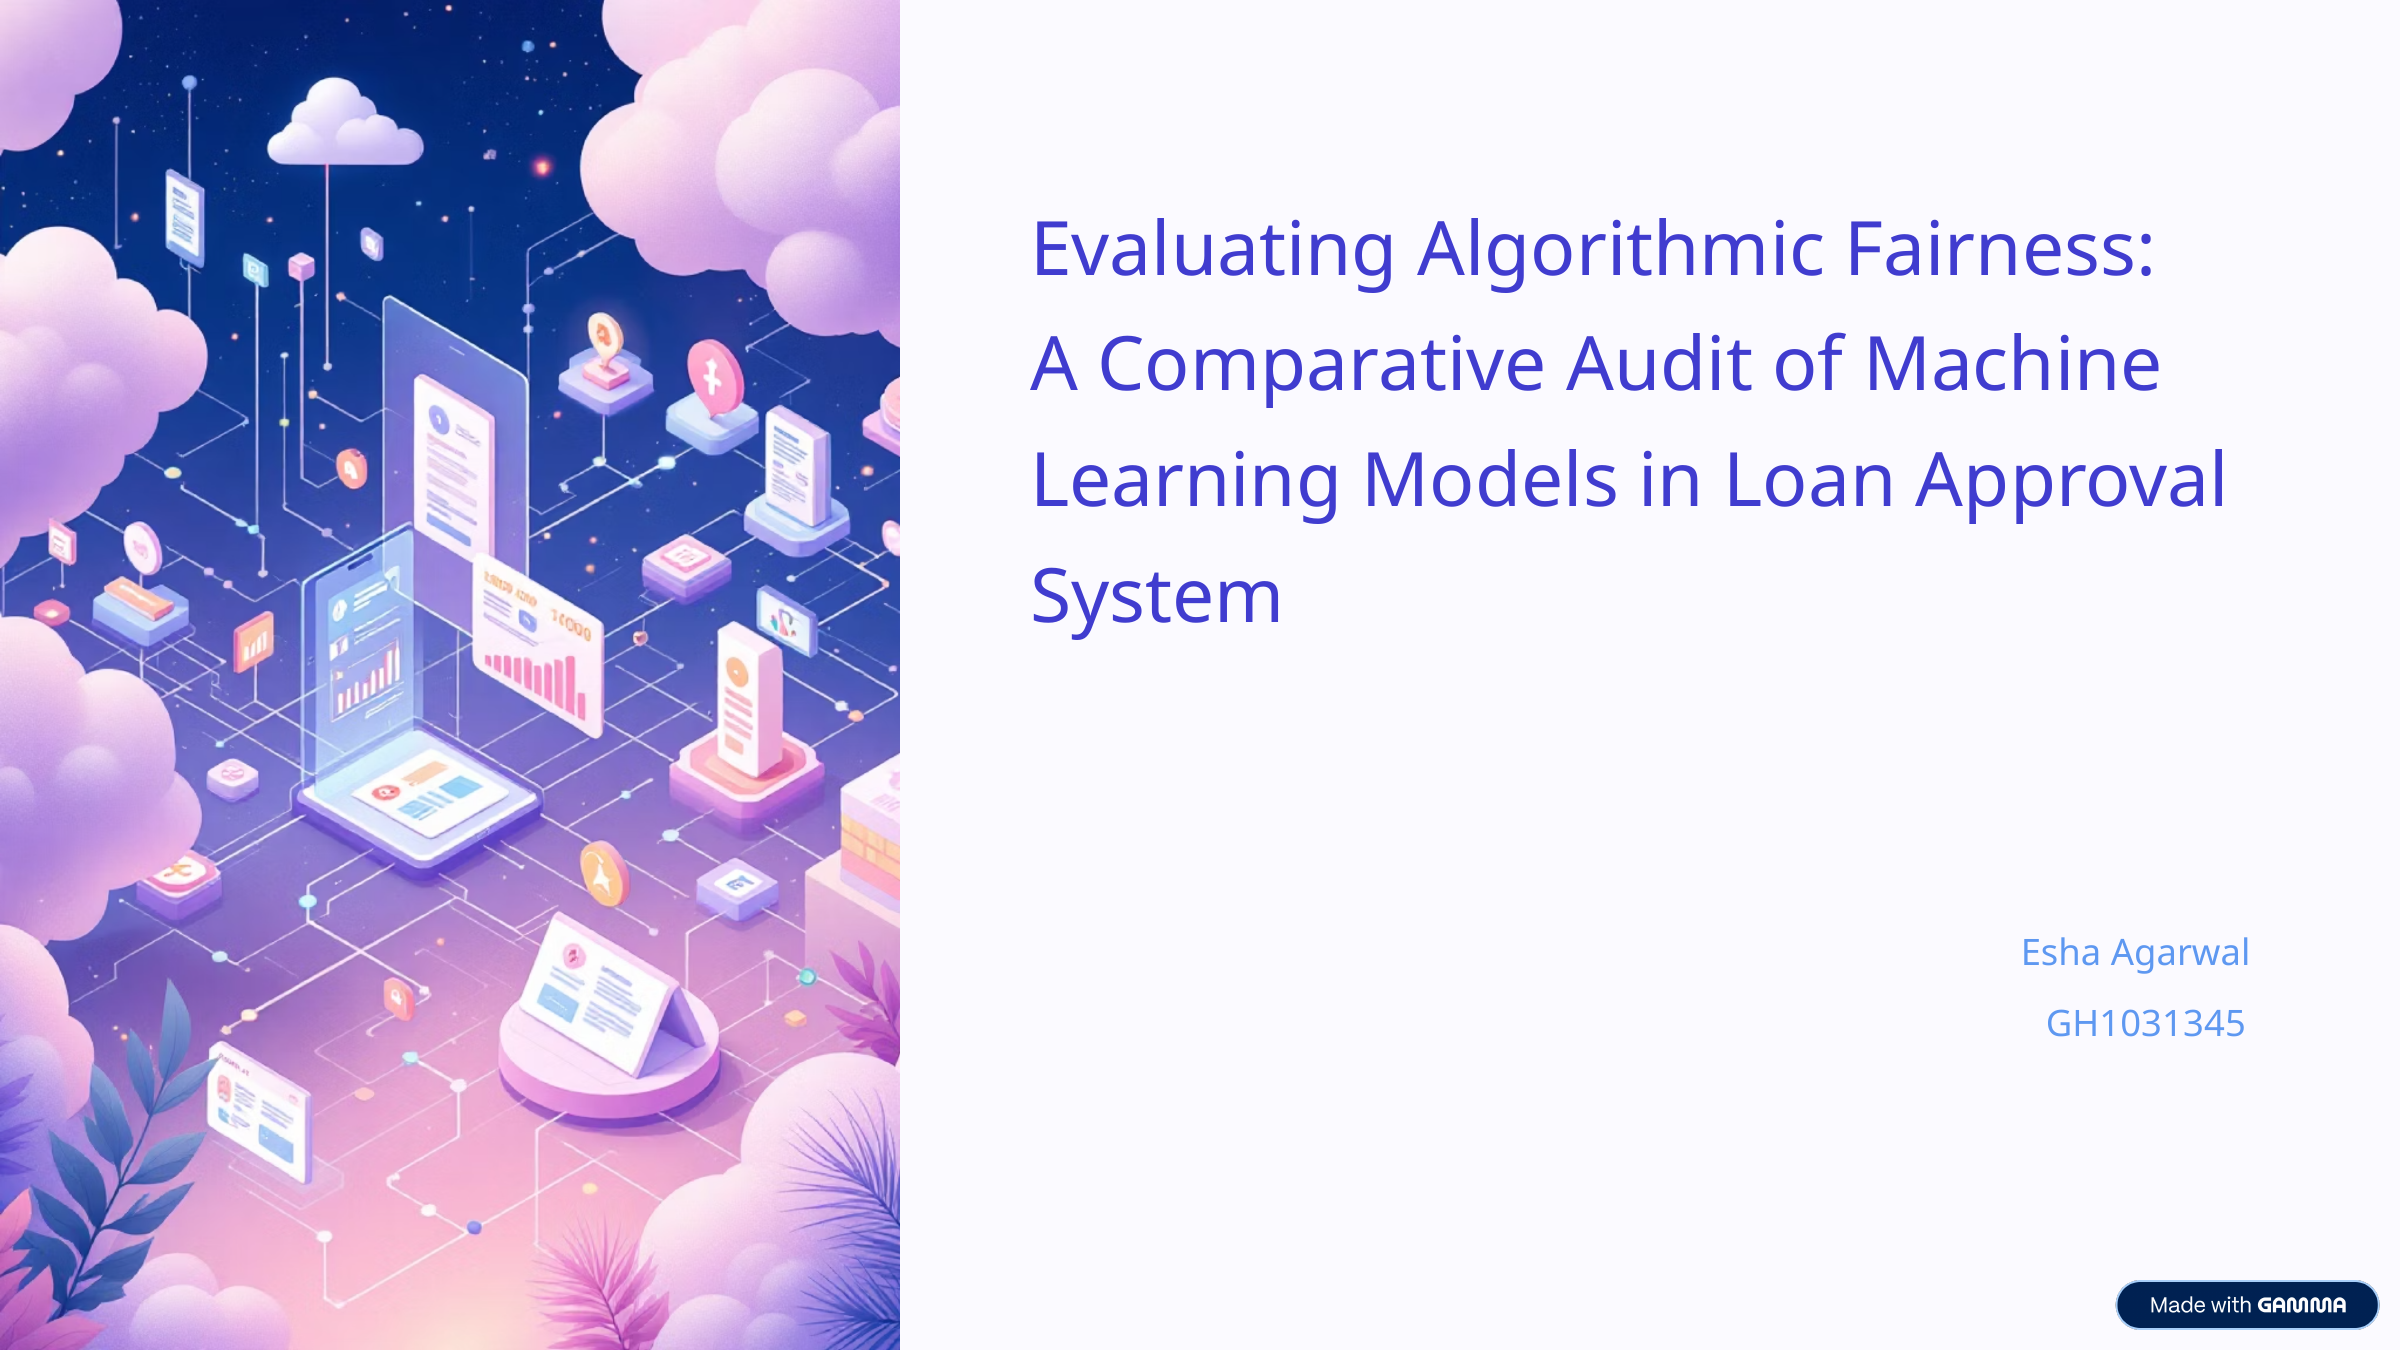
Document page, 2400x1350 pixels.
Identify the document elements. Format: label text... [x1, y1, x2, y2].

picture [0, 0, 900, 1350]
picture [2106, 1271, 2389, 1339]
text_box Evaluating Algorithmic Fairness: A Comparative Audit of Machine Learning Models in Loan Approval System [1030, 174, 2321, 675]
text_box Esha Agarwal [2020, 913, 2270, 973]
text_box GH1031345 [2045, 984, 2245, 1045]
